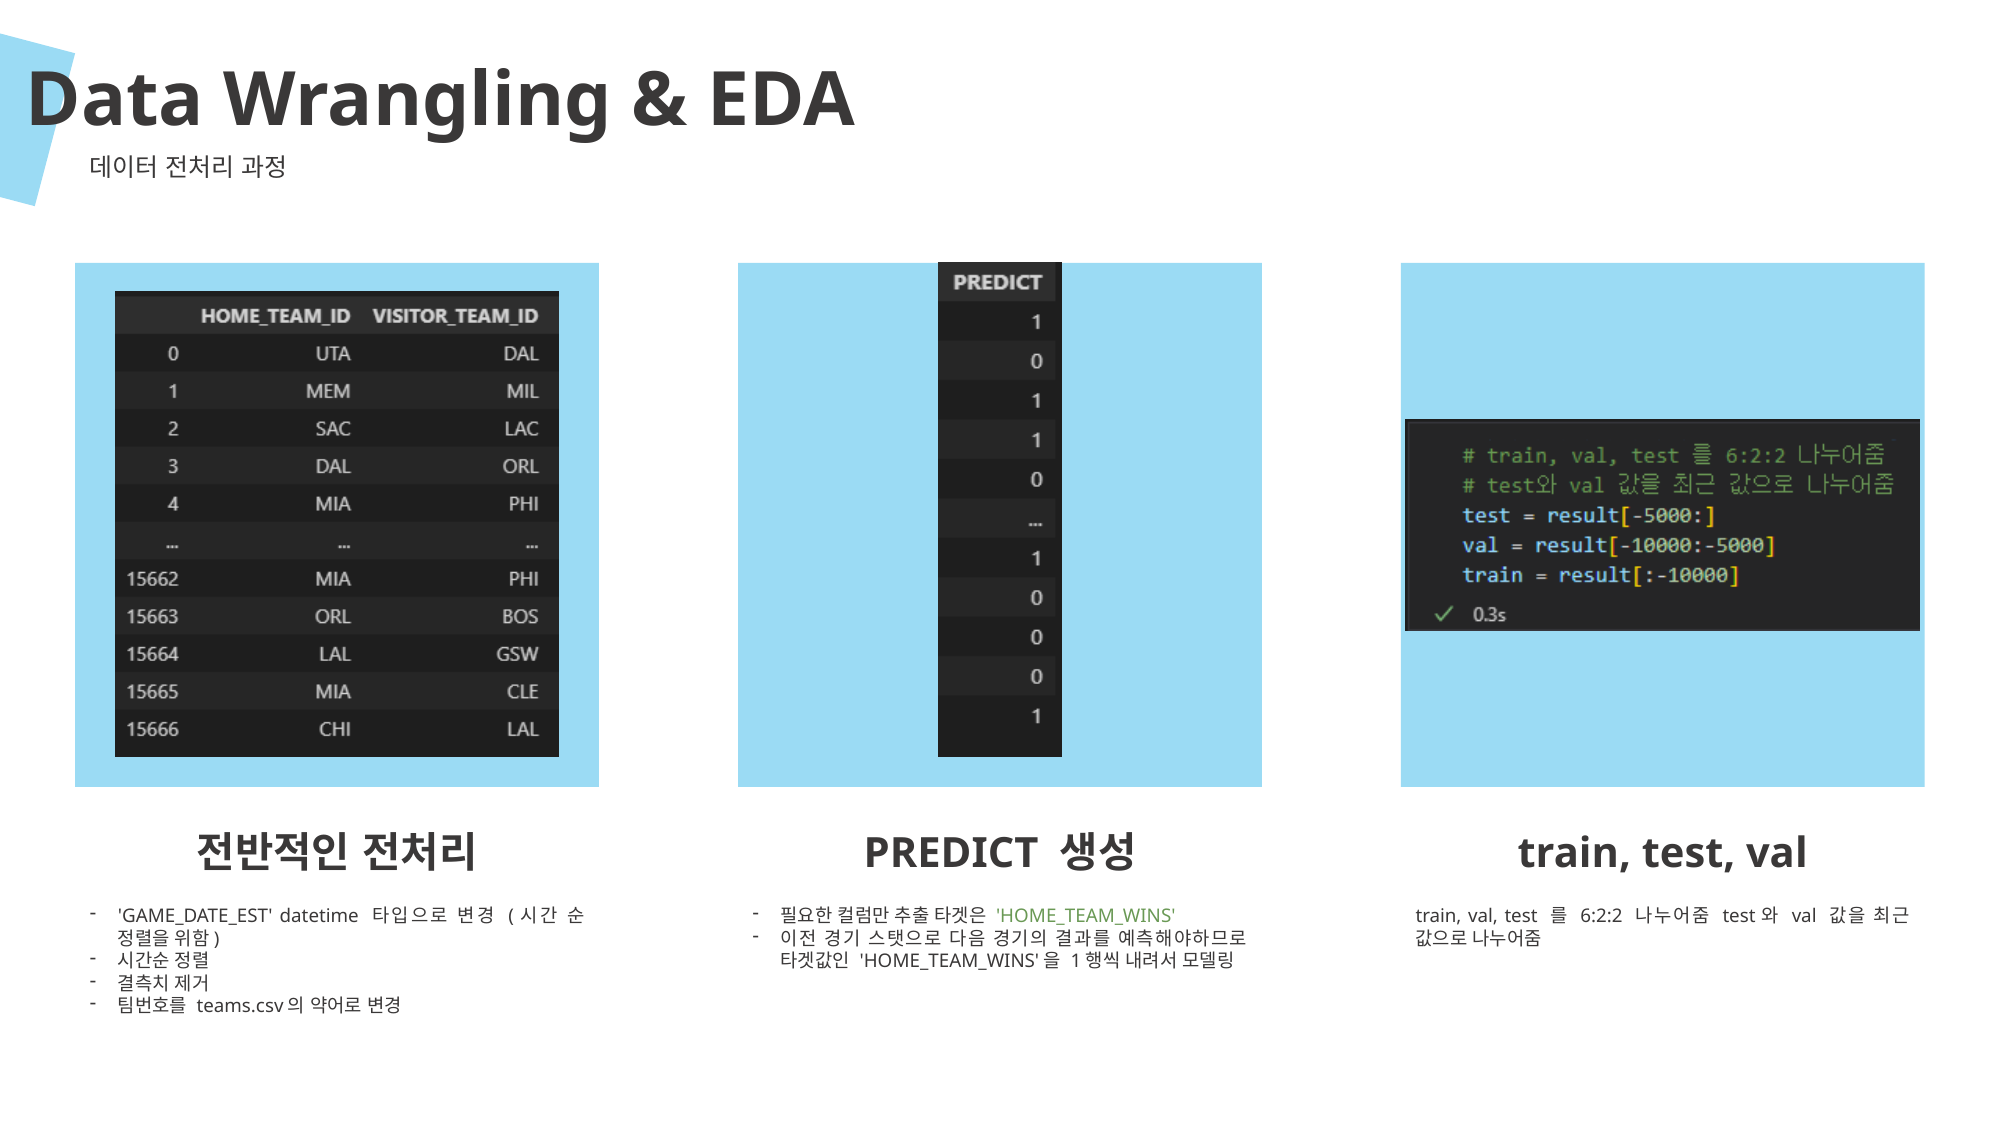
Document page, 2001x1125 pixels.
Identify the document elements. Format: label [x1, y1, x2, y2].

text_box [0, 32, 75, 208]
text_box [74, 262, 600, 788]
text_box [737, 817, 1262, 980]
text_box [1400, 262, 1926, 788]
text_box [1400, 817, 1925, 958]
picture [938, 262, 1062, 757]
text_box [737, 262, 1263, 788]
picture [115, 291, 559, 757]
text_box [75, 817, 600, 1026]
text_box [75, 42, 959, 190]
picture [1405, 419, 1920, 631]
